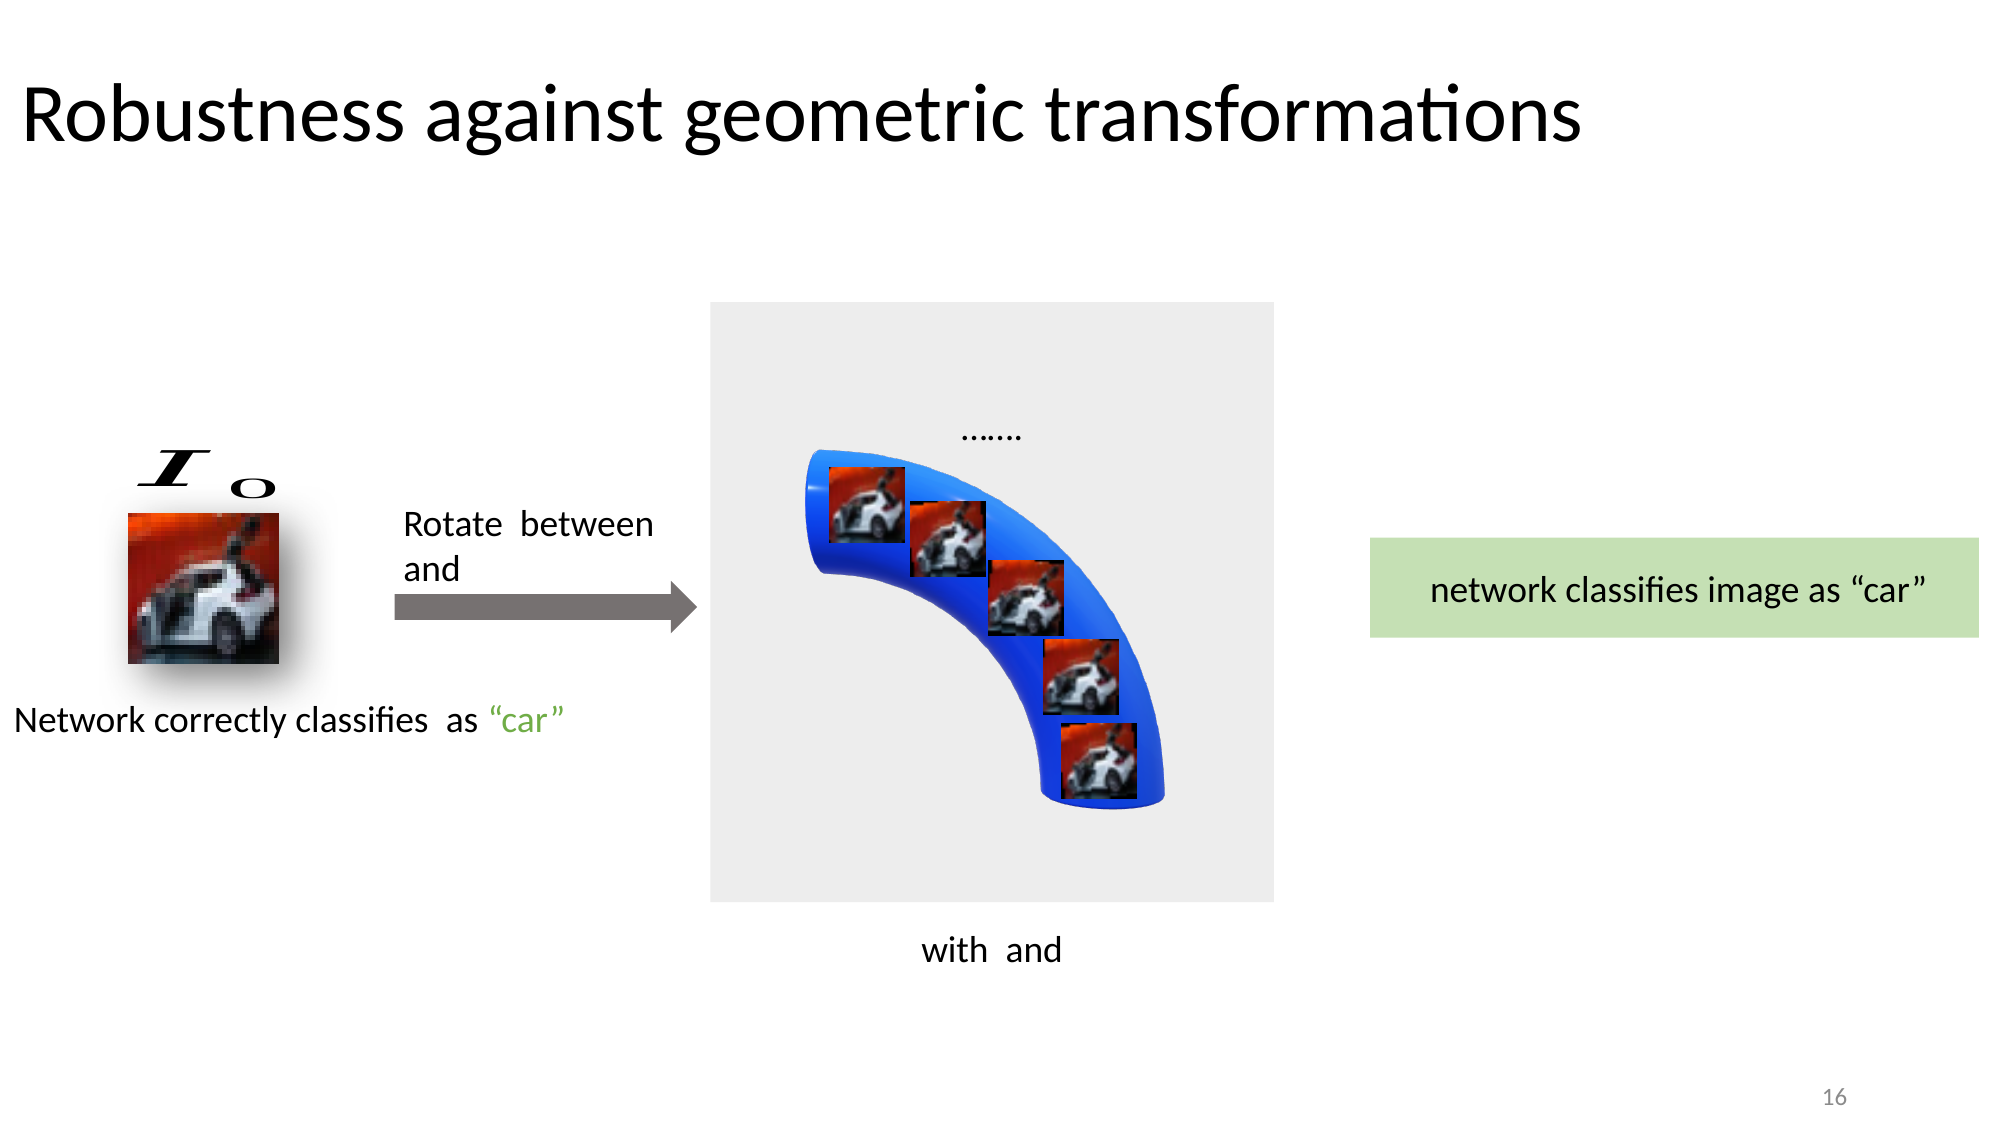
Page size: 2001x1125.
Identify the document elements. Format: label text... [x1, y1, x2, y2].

title Robustness against geometric transformations [6, 6, 2000, 224]
slide_number 16 [1412, 1065, 1863, 1125]
text_box [394, 580, 698, 634]
picture [804, 434, 1180, 810]
picture [128, 513, 279, 664]
text_box [709, 301, 1275, 903]
